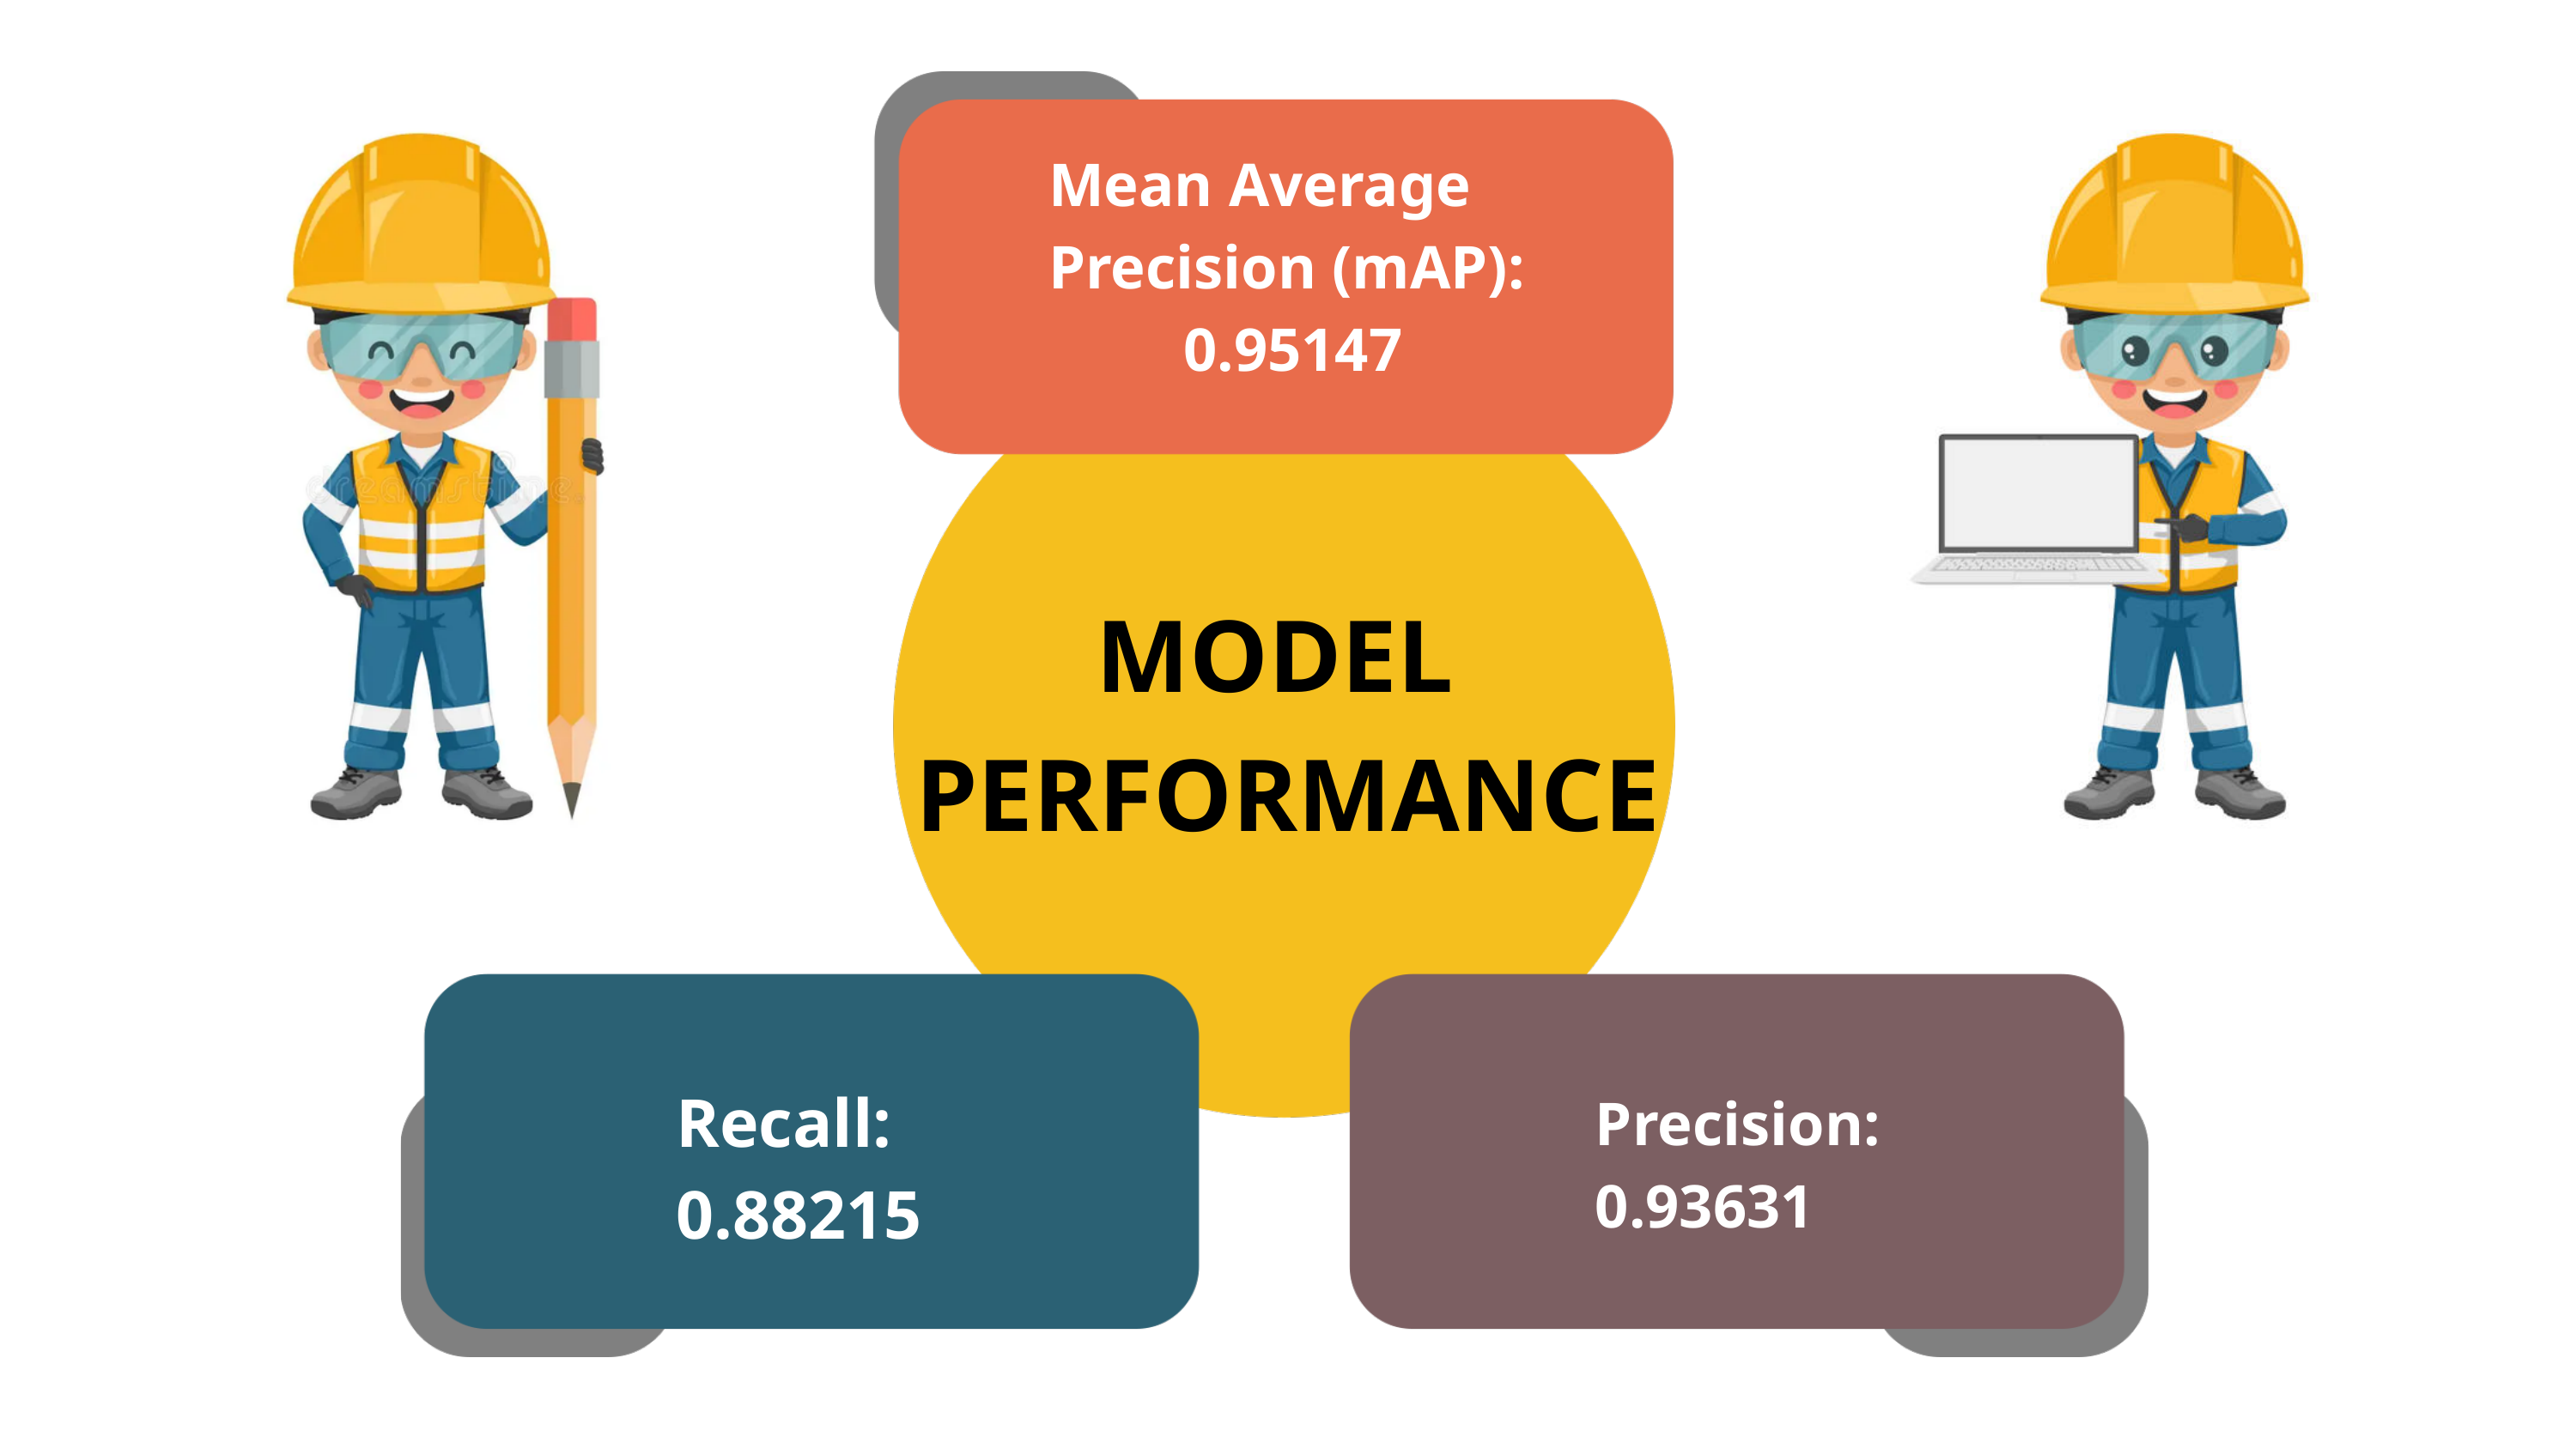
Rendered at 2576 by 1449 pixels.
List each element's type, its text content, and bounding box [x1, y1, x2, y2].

text_box [1744, 111, 2476, 843]
text_box Precision: 0.93631 [1595, 991, 1894, 1323]
text_box Recall: 0.88215 [676, 974, 933, 1338]
text_box MODEL PERFORMANCE [907, 573, 1669, 852]
text_box [79, 111, 812, 843]
text_box Mean Average Precision (mAP): 0.95147 [1048, 135, 1538, 459]
text_box [400, 71, 2149, 1357]
